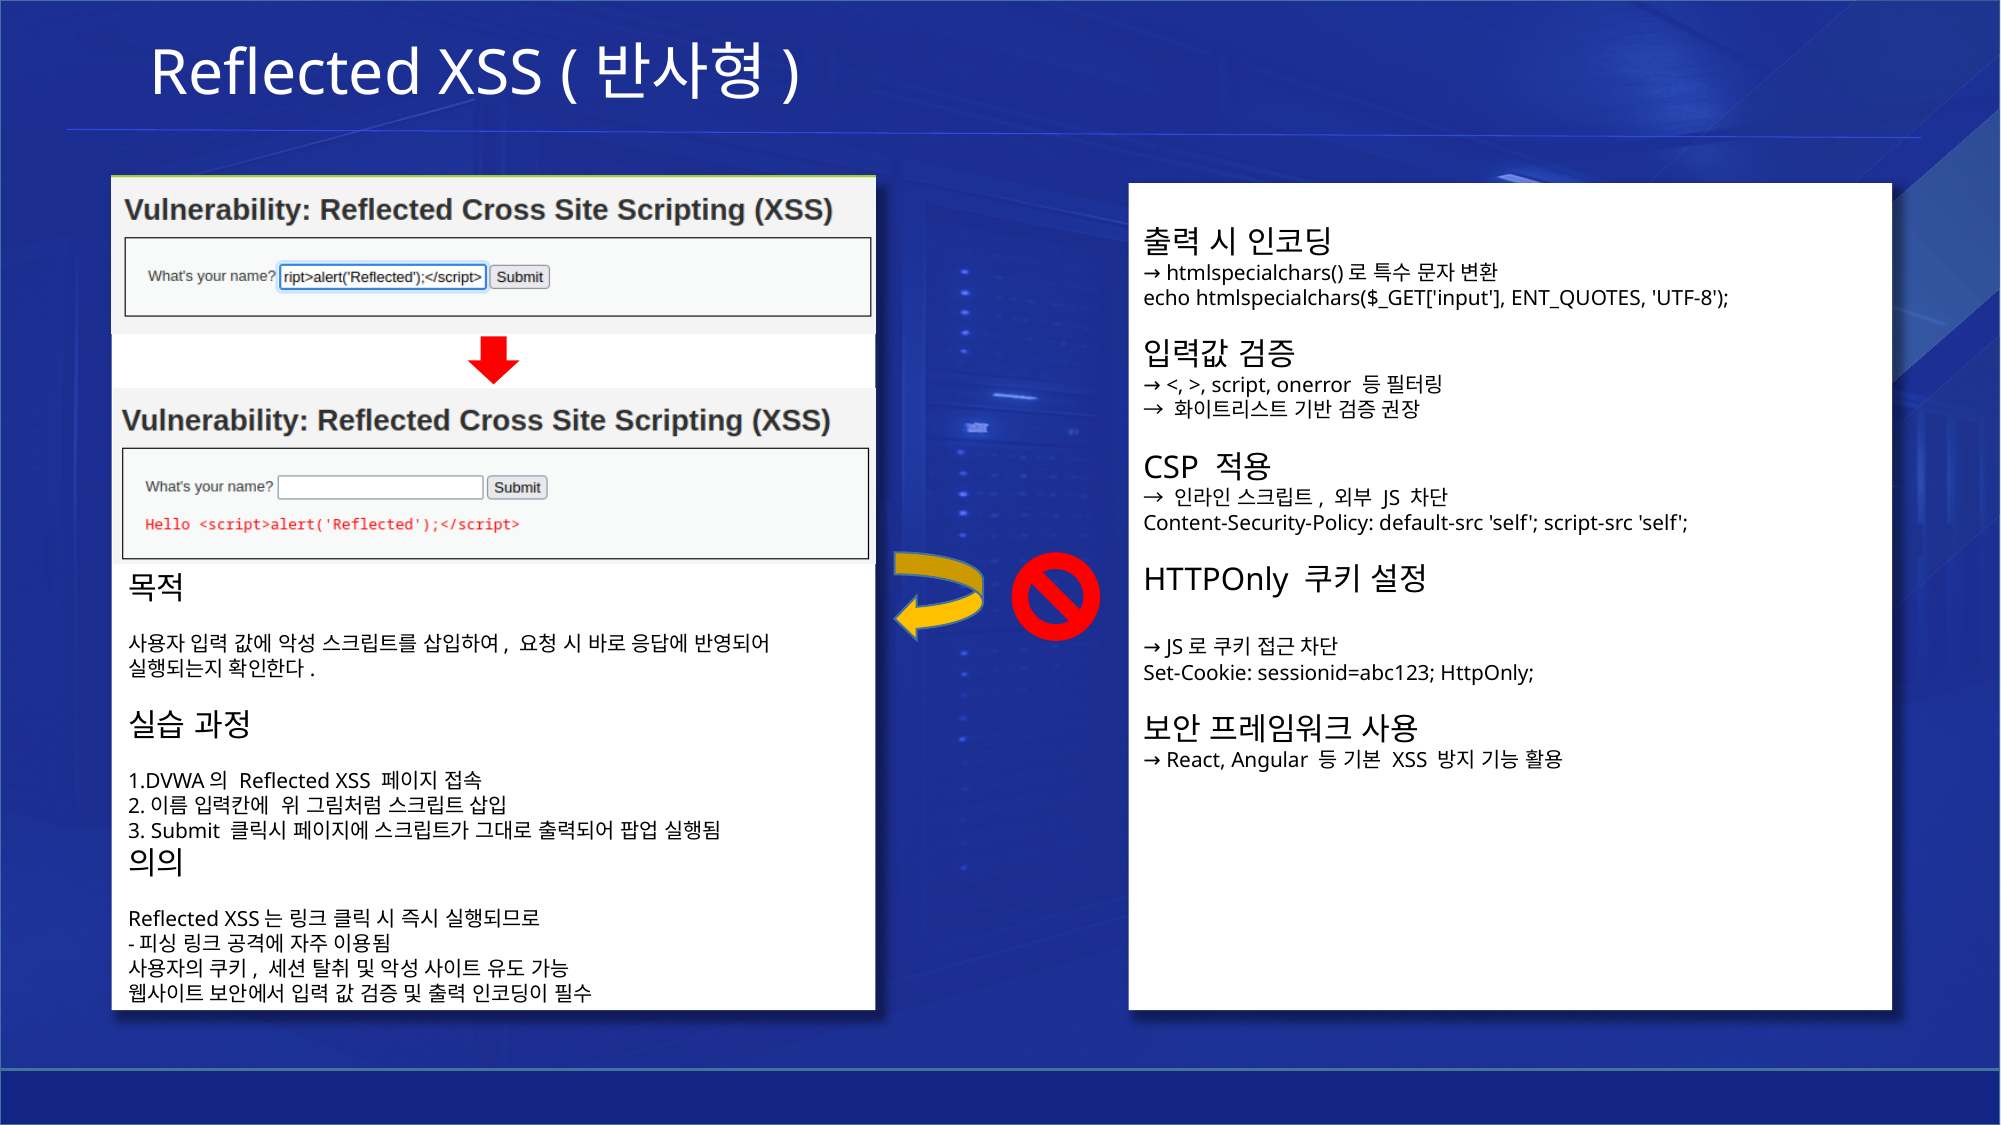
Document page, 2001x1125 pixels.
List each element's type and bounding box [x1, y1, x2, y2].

picture [111, 175, 876, 334]
picture [113, 388, 876, 564]
text_box [0, 0, 2000, 1070]
text_box [0, 1070, 2000, 1125]
text_box [66, 129, 1922, 138]
